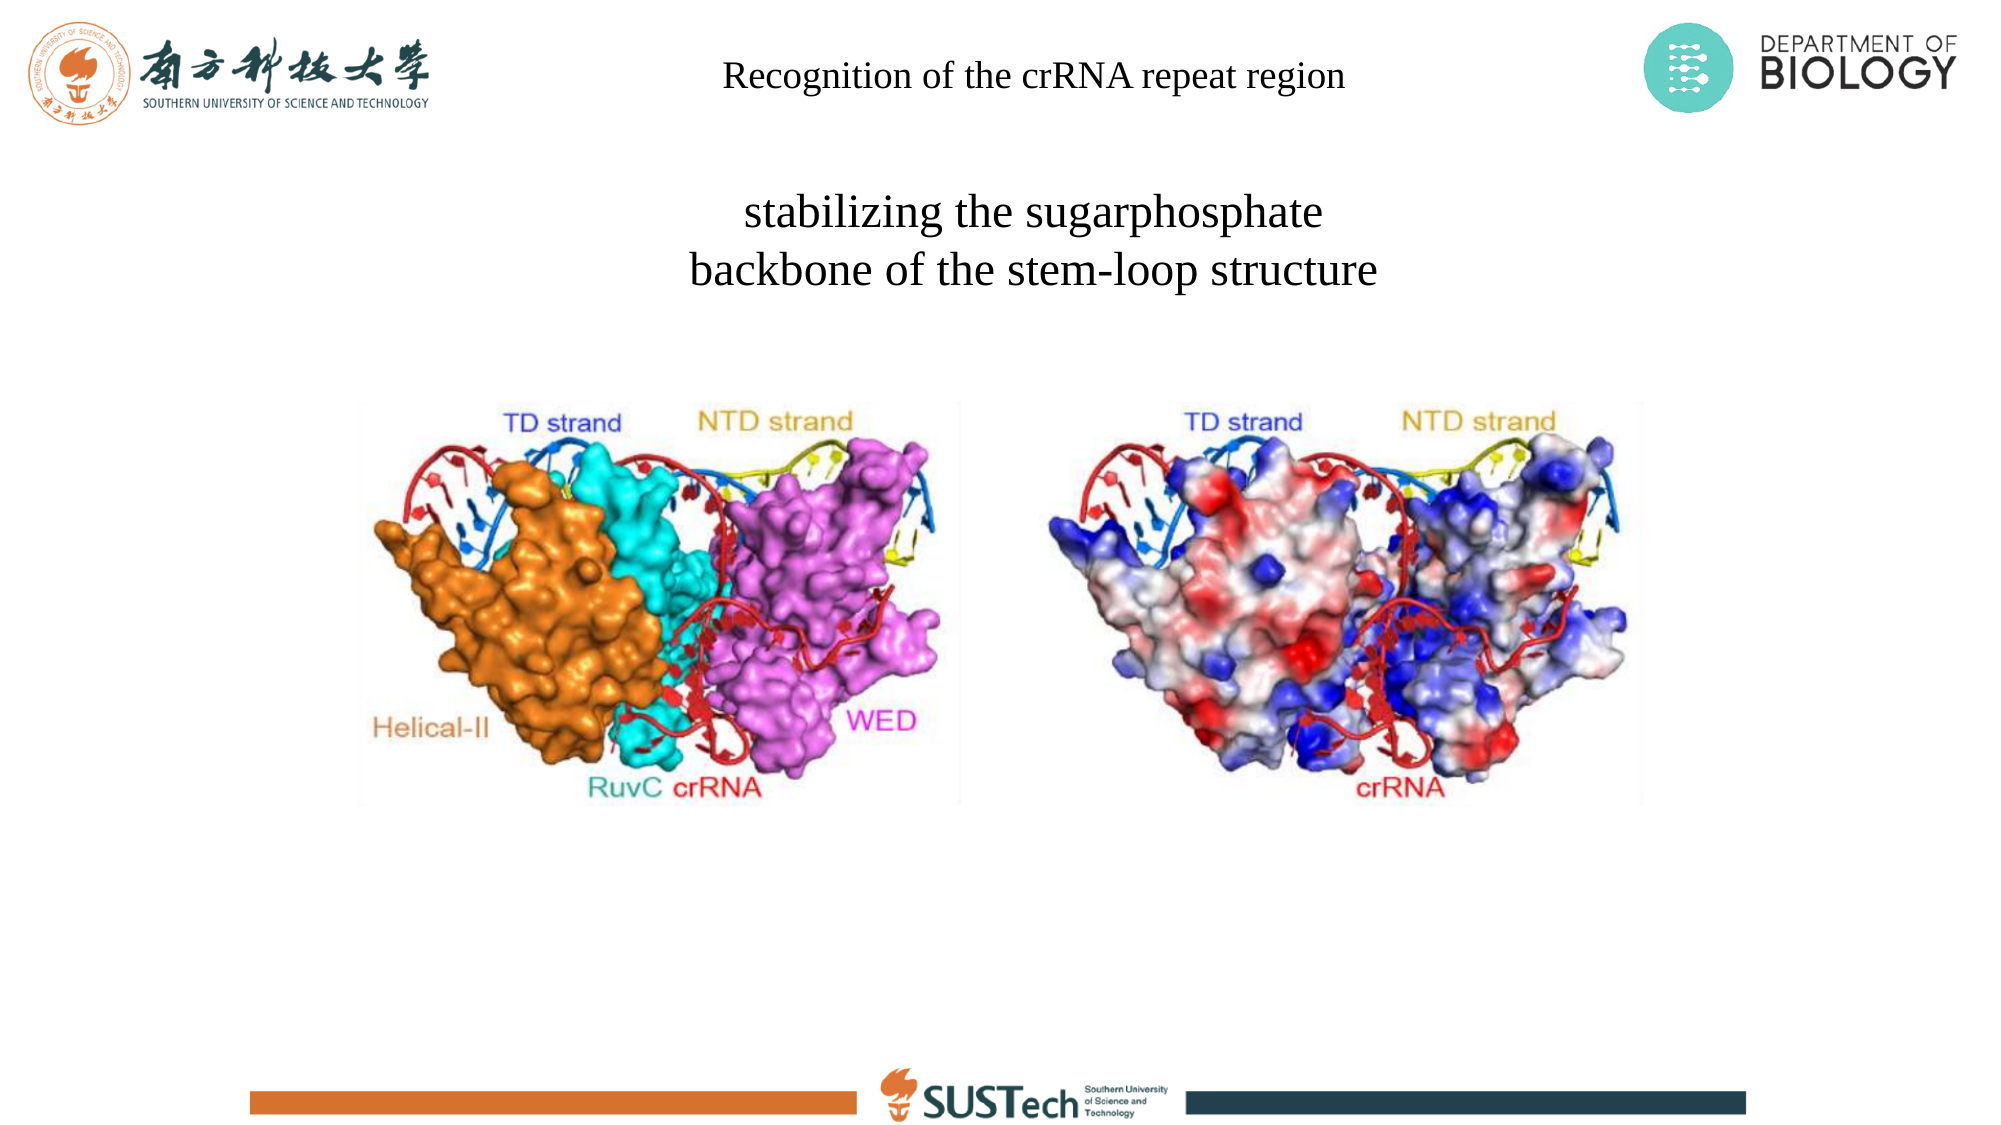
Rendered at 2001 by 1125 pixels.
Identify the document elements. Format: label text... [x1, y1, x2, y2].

picture [0, 0, 2001, 1125]
list Recognition of the crRNA repeat region [453, 47, 1615, 106]
text_box stabilizing the sugarphosphate backbone of the stem-loop structure [659, 172, 1410, 303]
